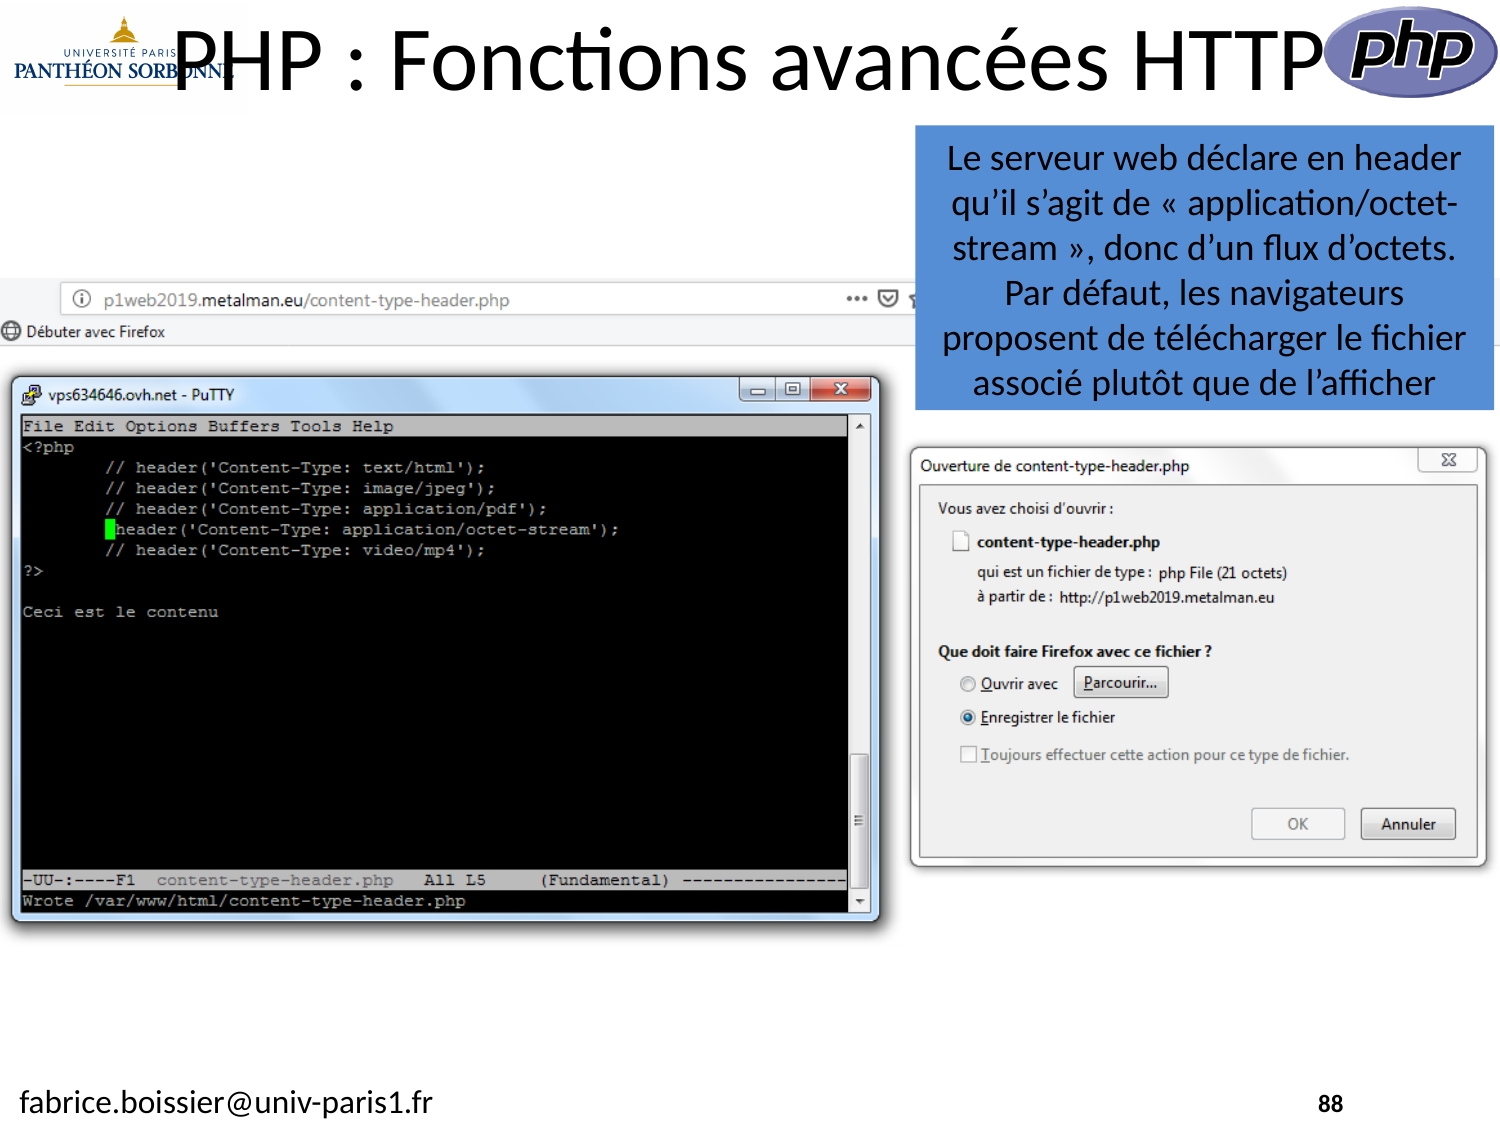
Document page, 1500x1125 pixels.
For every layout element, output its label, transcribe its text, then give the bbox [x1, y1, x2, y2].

text_box Le serveur web déclare en header qu’il s’agit de « application/octet-stream », donc d’un flux d’octets. Par défaut, les navigateurs proposent de télécharger le fichier associé plutôt que de l’afficher [915, 125, 1495, 276]
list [0, 278, 1500, 969]
picture [0, 2, 75, 114]
picture [1425, 0, 1500, 119]
slide_number 88 [1156, 1072, 1500, 1125]
title PHP : Fonctions avancées HTTP [75, 0, 1425, 148]
